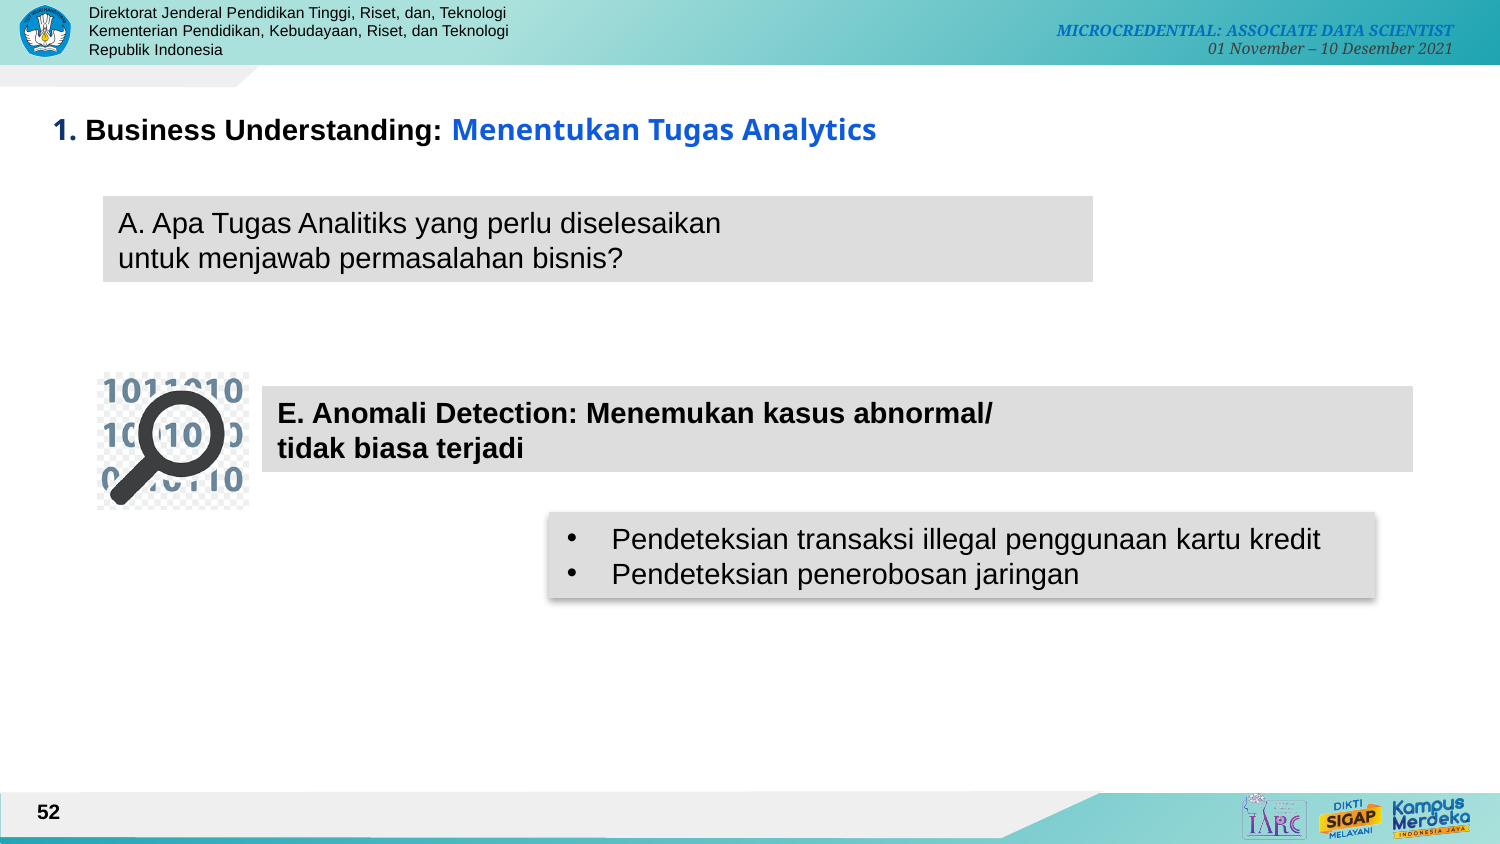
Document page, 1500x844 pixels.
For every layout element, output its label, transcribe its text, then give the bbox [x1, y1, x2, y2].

picture [1237, 790, 1311, 843]
picture [1393, 798, 1470, 839]
picture [97, 372, 249, 510]
text_box Pendeteksian transaksi illegal penggunaan kartu kredit Pendeteksian penerobosan jaringan [549, 512, 1375, 598]
picture [16, 3, 74, 61]
text_box E. Anomali Detection: Menemukan kasus abnormal/ tidak biasa terjadi [262, 386, 1413, 472]
text_box A. Apa Tugas Analitiks yang perlu diselesaikan untuk menjawab permasalahan bisnis? [103, 196, 1093, 282]
text_box 52 [0, 788, 75, 834]
picture [1319, 796, 1382, 842]
text_box 1. Business Understanding: Menentukan Tugas Analytics [37, 102, 1500, 197]
